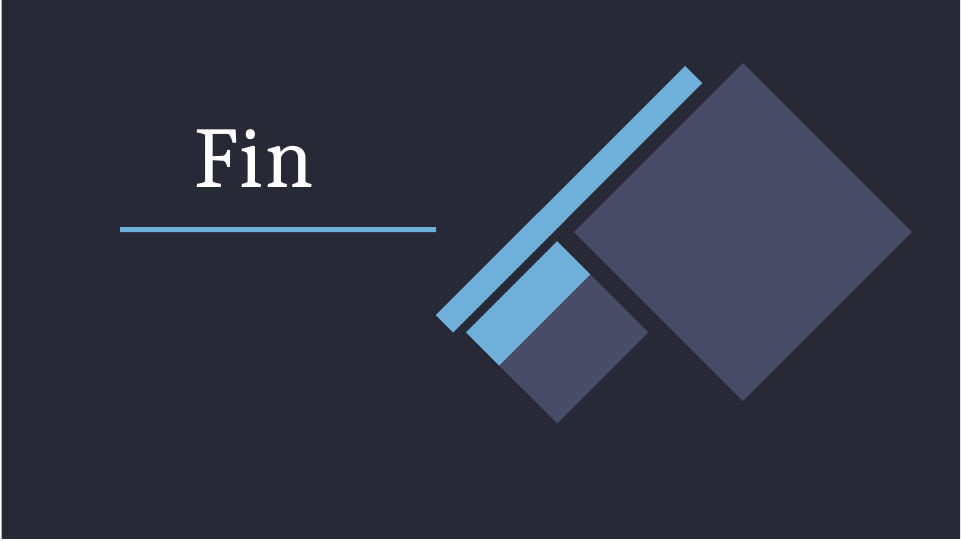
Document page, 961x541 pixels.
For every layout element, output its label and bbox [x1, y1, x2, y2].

text_box [1, 0, 961, 539]
text_box [119, 62, 913, 424]
